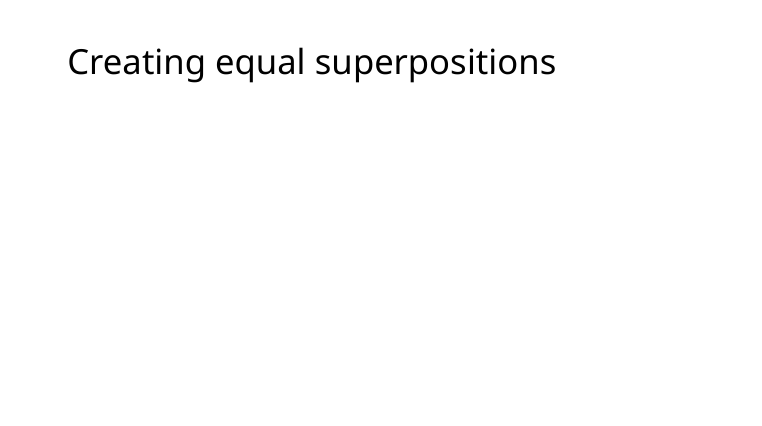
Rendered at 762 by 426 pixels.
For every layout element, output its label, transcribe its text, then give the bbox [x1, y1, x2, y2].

title Creating equal superpositions [52, 22, 710, 105]
